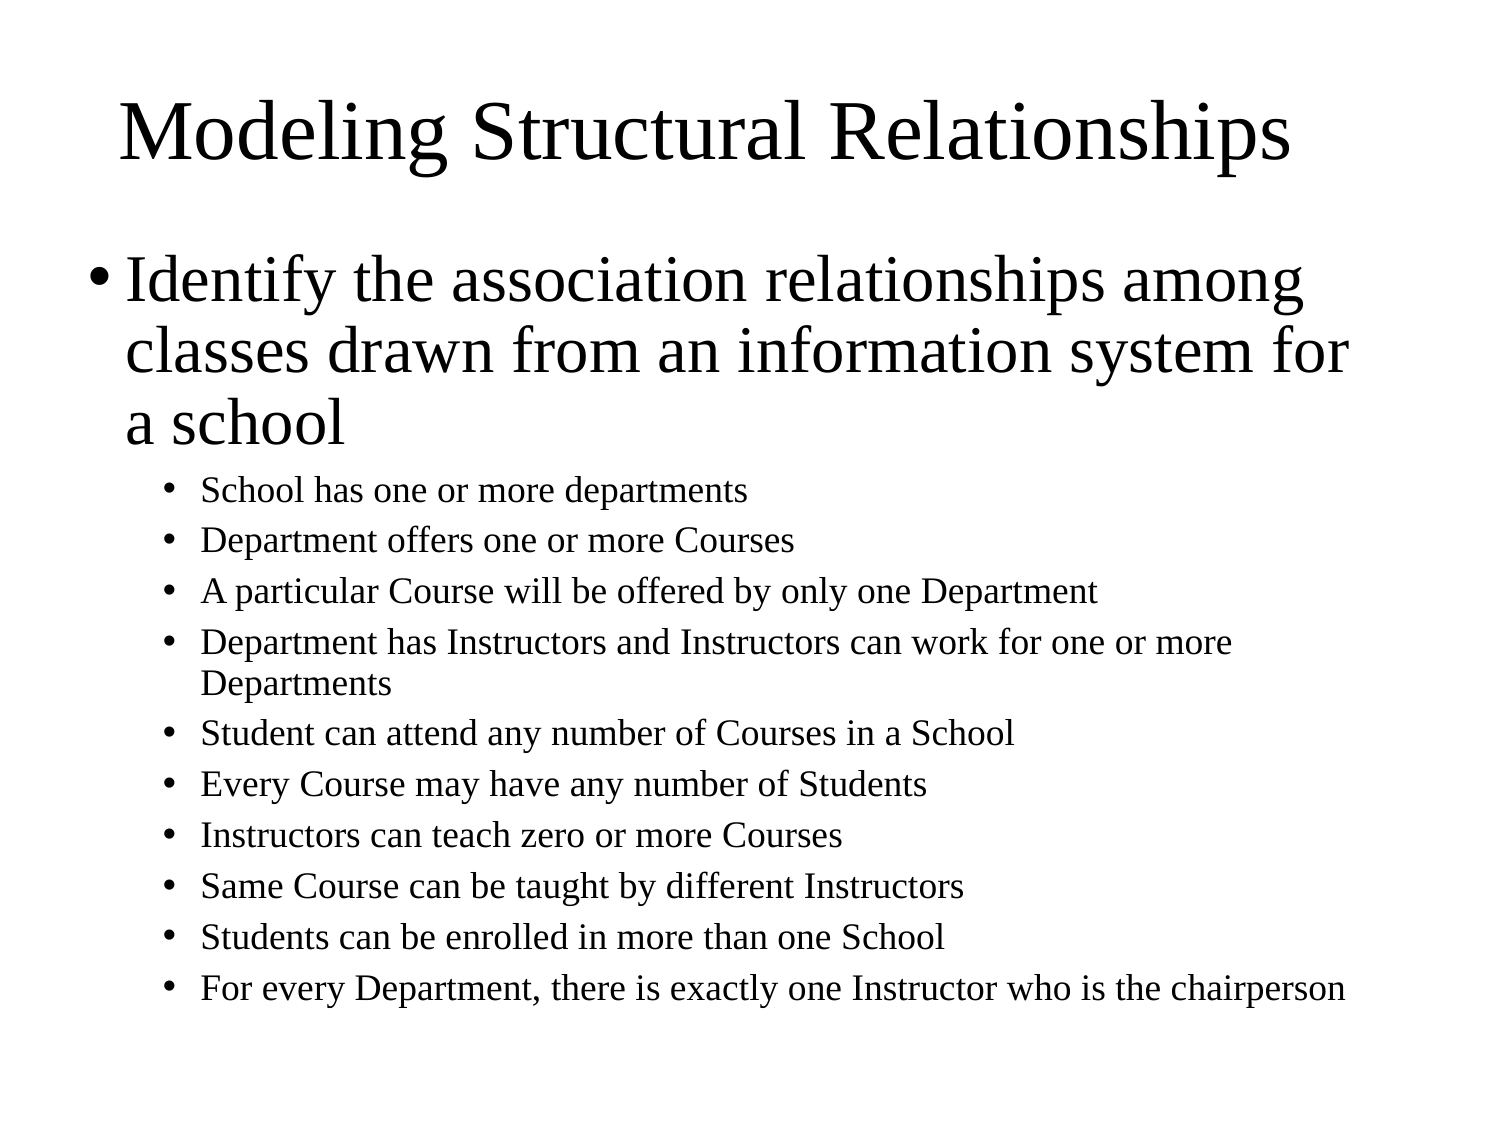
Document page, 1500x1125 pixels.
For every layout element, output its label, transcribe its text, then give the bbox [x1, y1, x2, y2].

title Modeling Structural Relationships [103, 66, 1353, 197]
list Identify the association relationships among classes drawn from an information system for a school School has one or more departments Department offers one or more Courses A particular Course will be offered by only one Department Department has Instructors and Instructors can work for one or more Departments Student can attend any number of Courses in a School Every Course may have any number of Students Instructors can teach zero or more Courses Same Course can be taught by different Instructors Students can be enrolled in more than one School For every Department, there is exactly one Instructor who is the chairperson [72, 236, 1399, 947]
